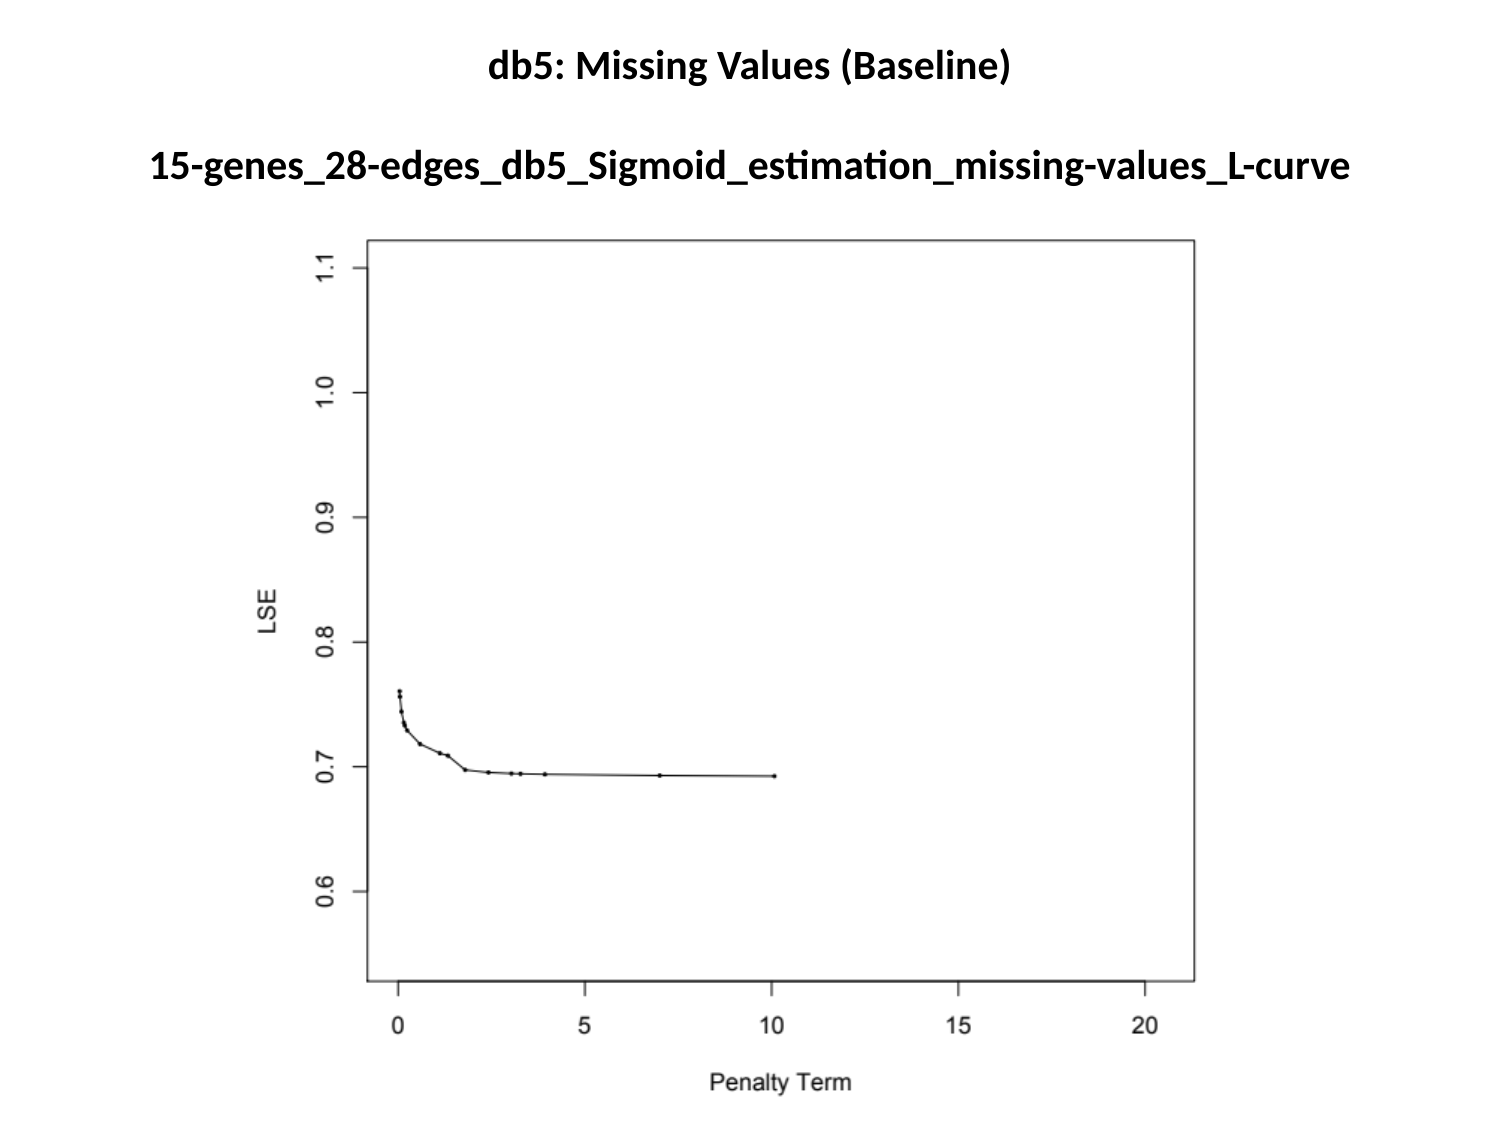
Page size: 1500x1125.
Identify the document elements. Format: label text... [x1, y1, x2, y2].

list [0, 123, 1500, 1125]
title db5: Missing Values (Baseline) 15-genes_28-edges_db5_Sigmoid_estimation_missing-values_L-curve [75, 4, 1425, 121]
